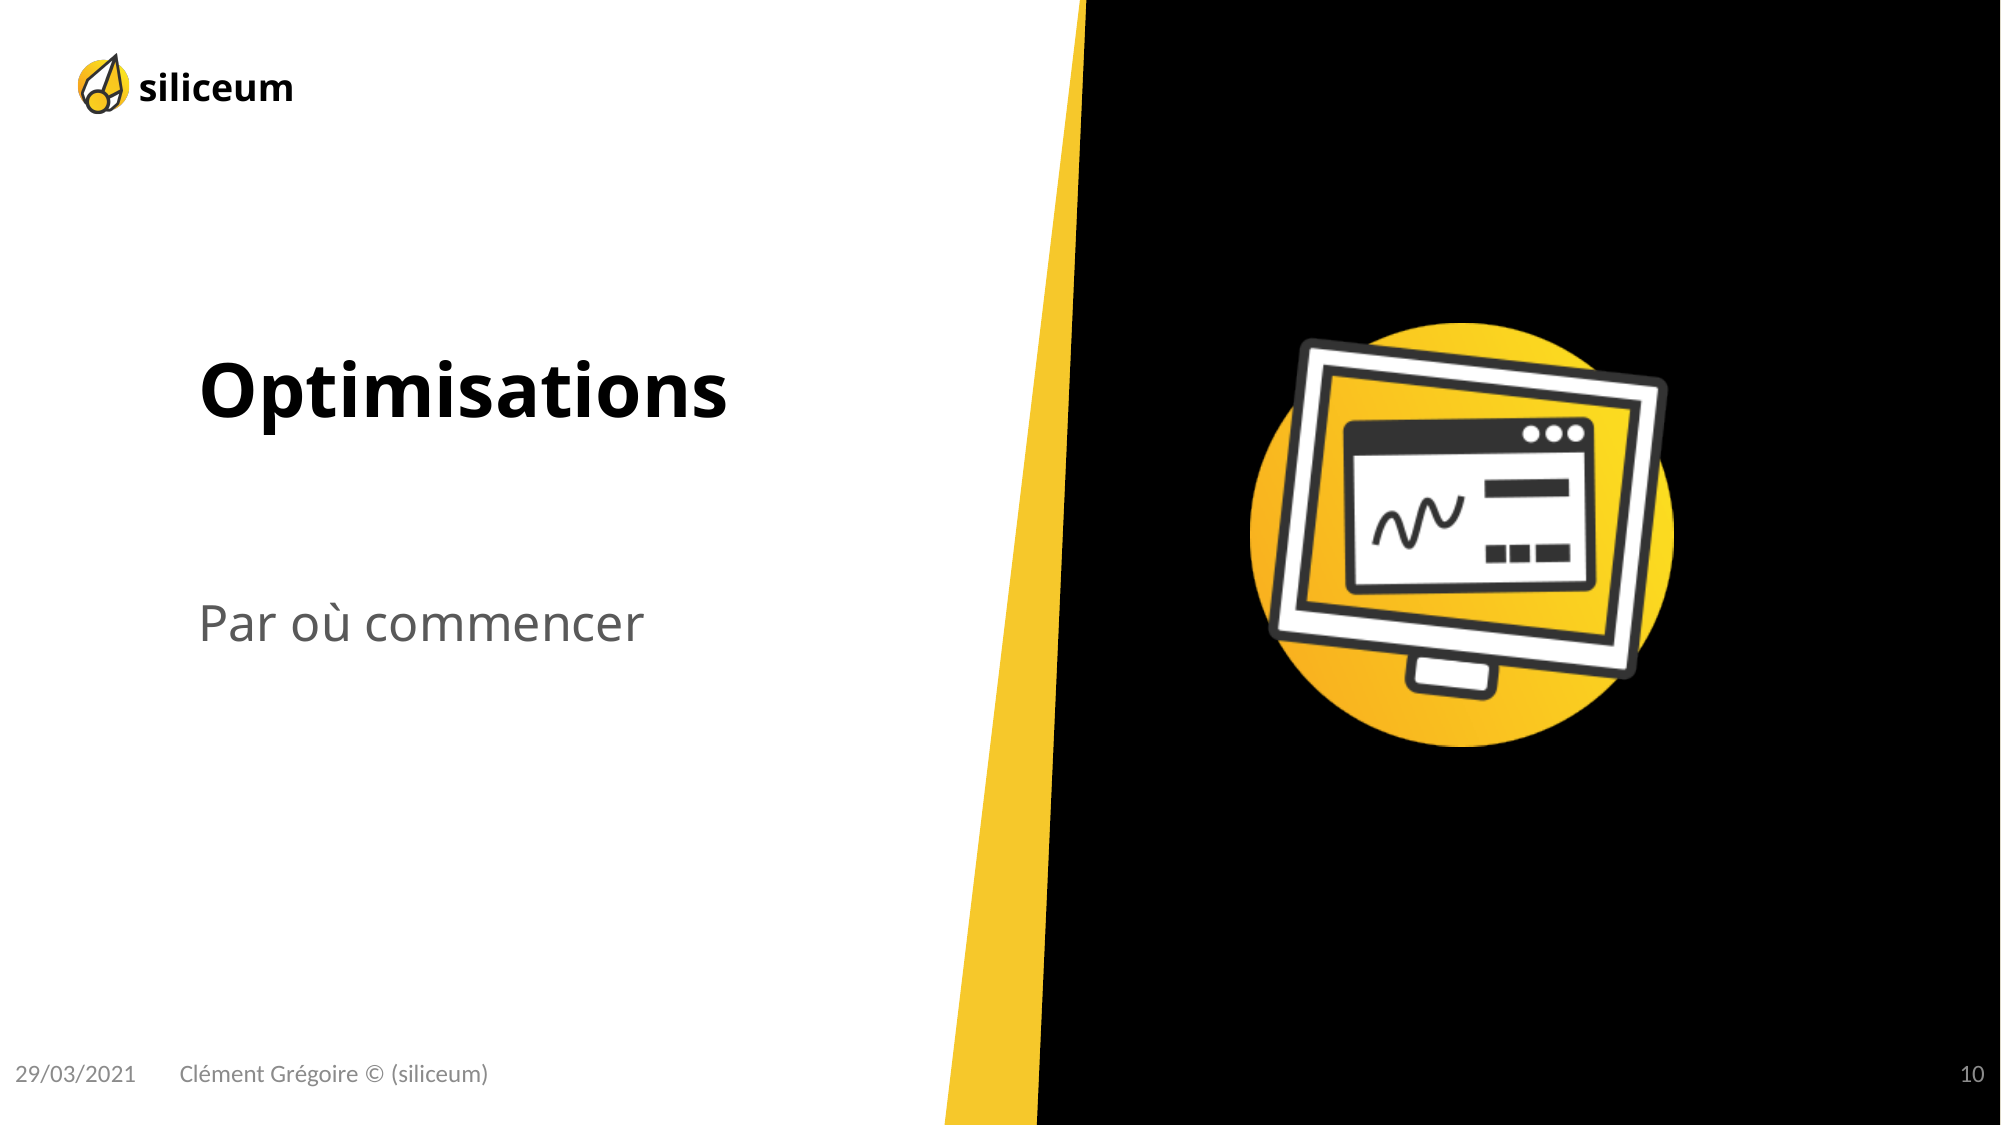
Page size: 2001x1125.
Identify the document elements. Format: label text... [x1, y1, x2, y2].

picture [69, 49, 138, 118]
footer Clément Grégoire © (siliceum) [0, 1042, 675, 1103]
picture [1250, 323, 1674, 747]
slide_number 10 [1550, 1042, 2000, 1103]
title Optimisations [183, 345, 869, 563]
list Par où commencer [183, 590, 869, 763]
